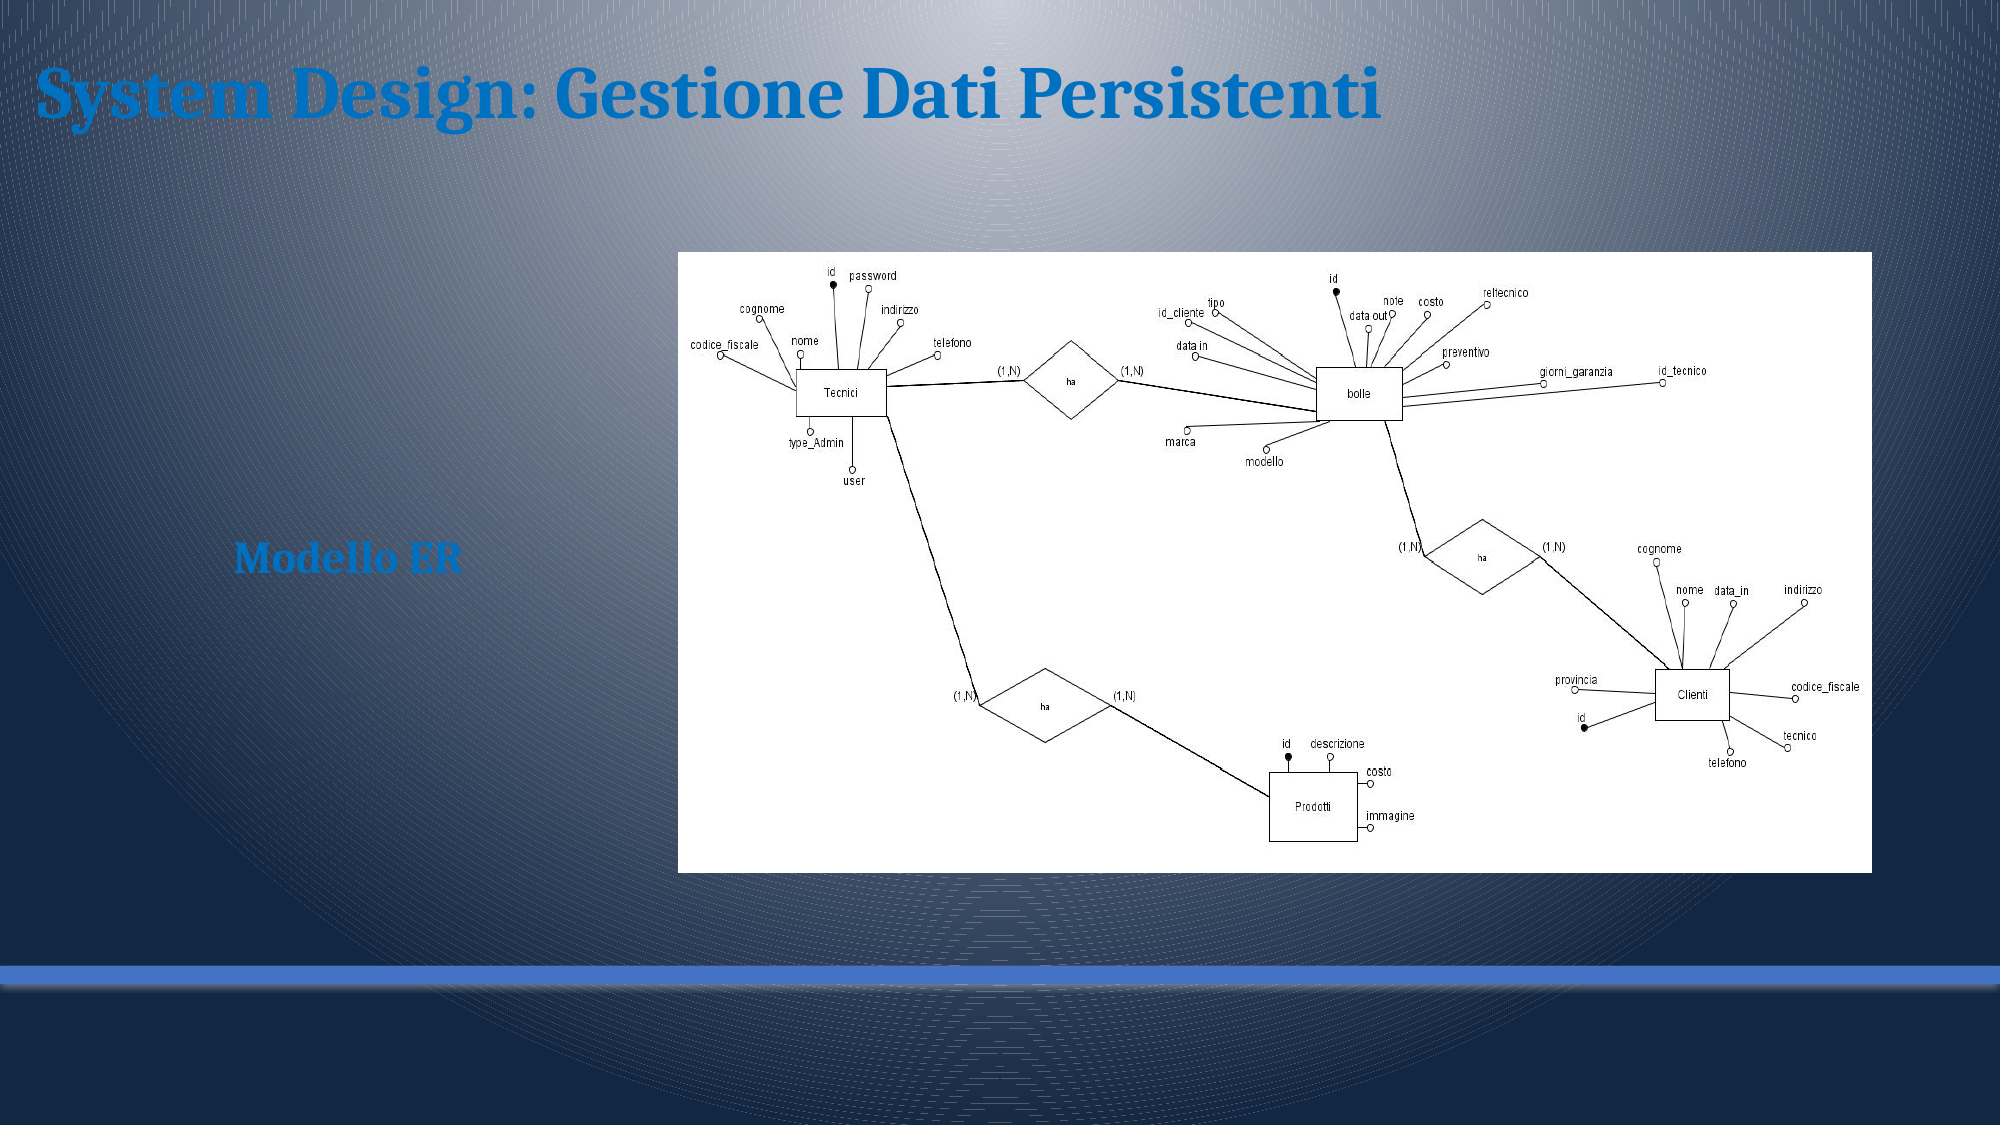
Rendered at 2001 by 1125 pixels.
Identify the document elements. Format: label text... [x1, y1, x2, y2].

text_box Modello ER [218, 512, 506, 613]
picture [678, 251, 1872, 873]
text_box System Design: Gestione Dati Persistenti [22, 28, 1523, 204]
